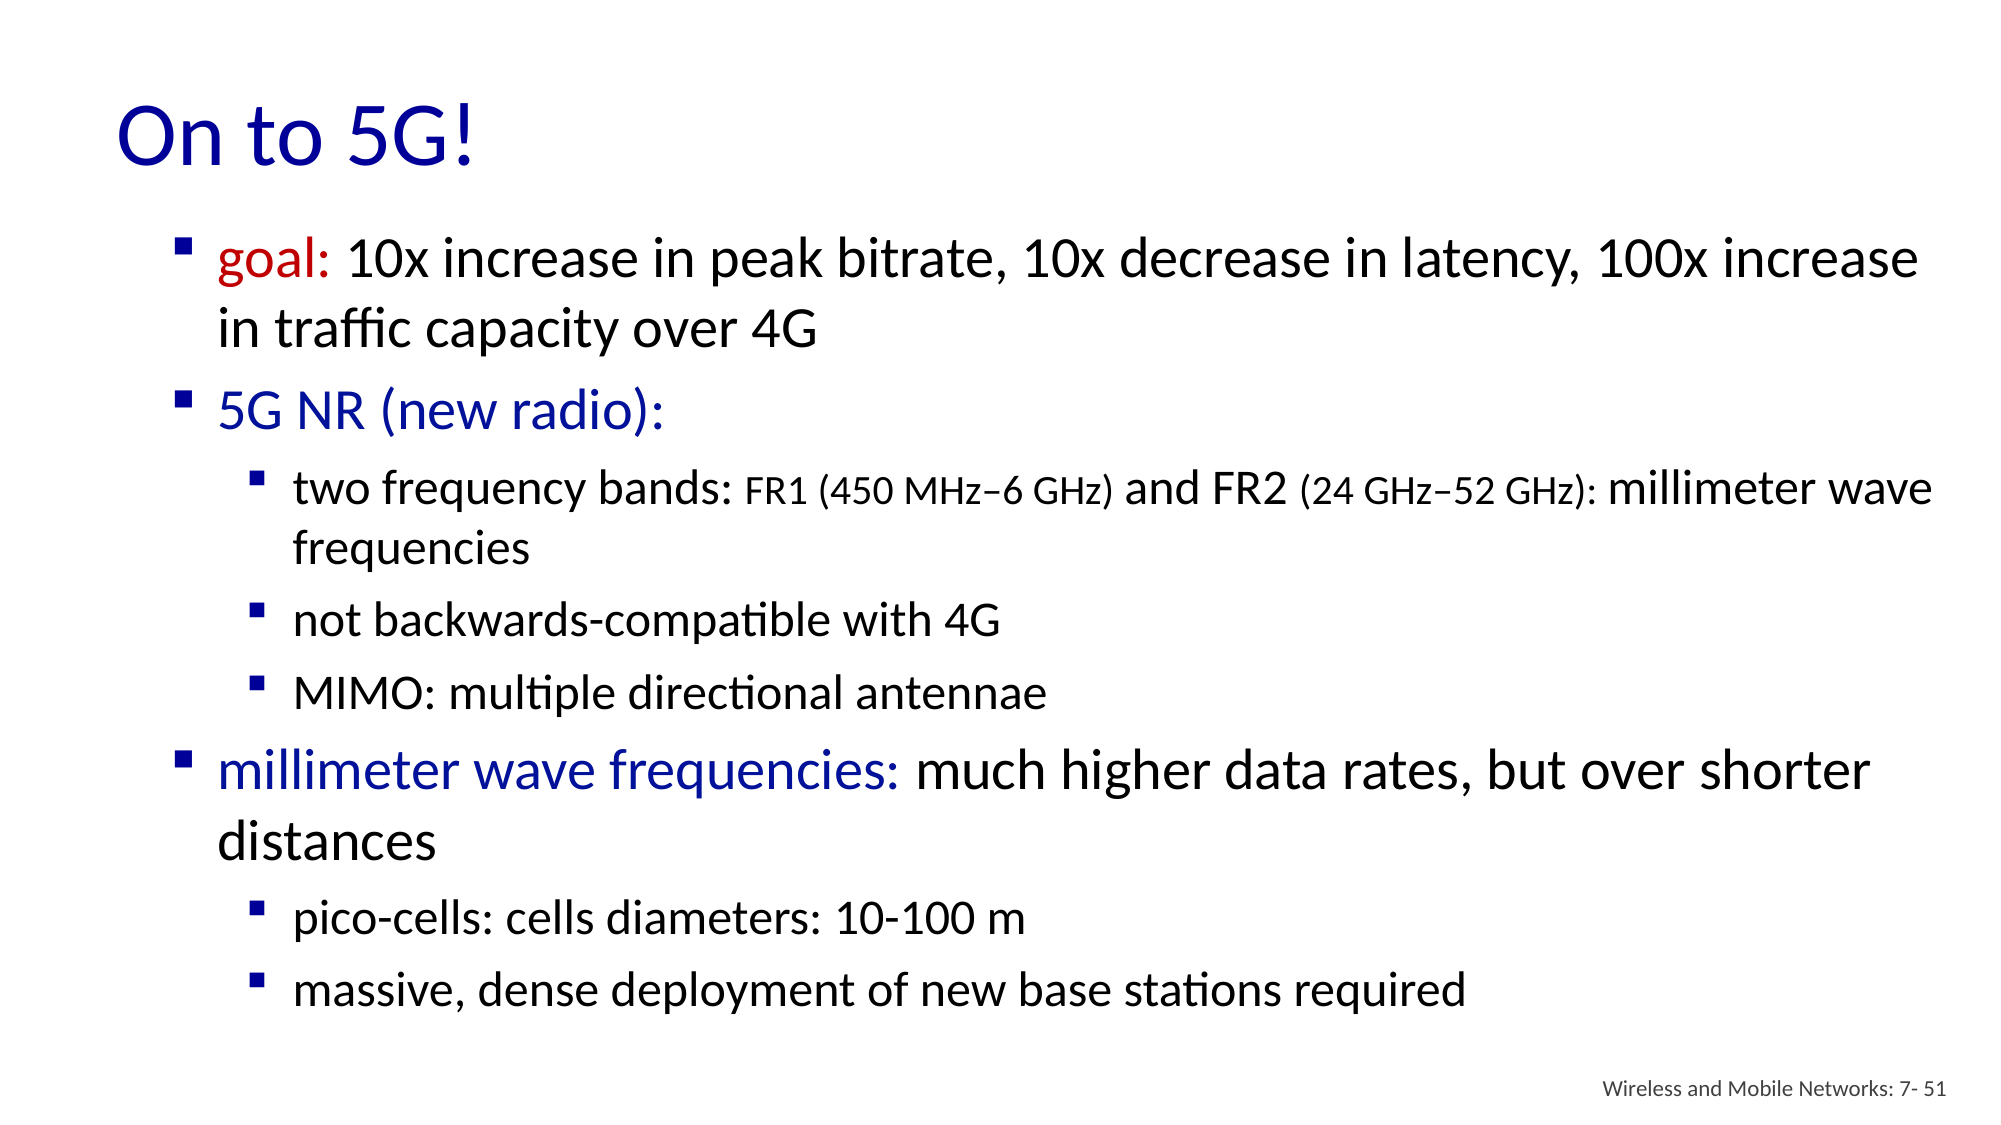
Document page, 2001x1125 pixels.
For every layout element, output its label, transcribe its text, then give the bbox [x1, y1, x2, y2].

slide_number Wireless and Mobile Networks: 7- 51 [1512, 1056, 1963, 1117]
title On to 5G! [101, 62, 1901, 210]
text_box goal: 10x increase in peak bitrate, 10x decrease in latency, 100x increase in traffic capacity over 4G 5G NR (new radio): two frequency bands: FR1 (450 MHz–6 GHz) and FR2 (24 GHz–52 GHz): millimeter wave frequencies not backwards-compatible with 4G MIMO: multiple directional antennae millimeter wave frequencies: much higher data rates, but over shorter distances pico-cells: cells diameters: 10-100 m massive, dense deployment of new base stations required [145, 211, 1980, 1006]
